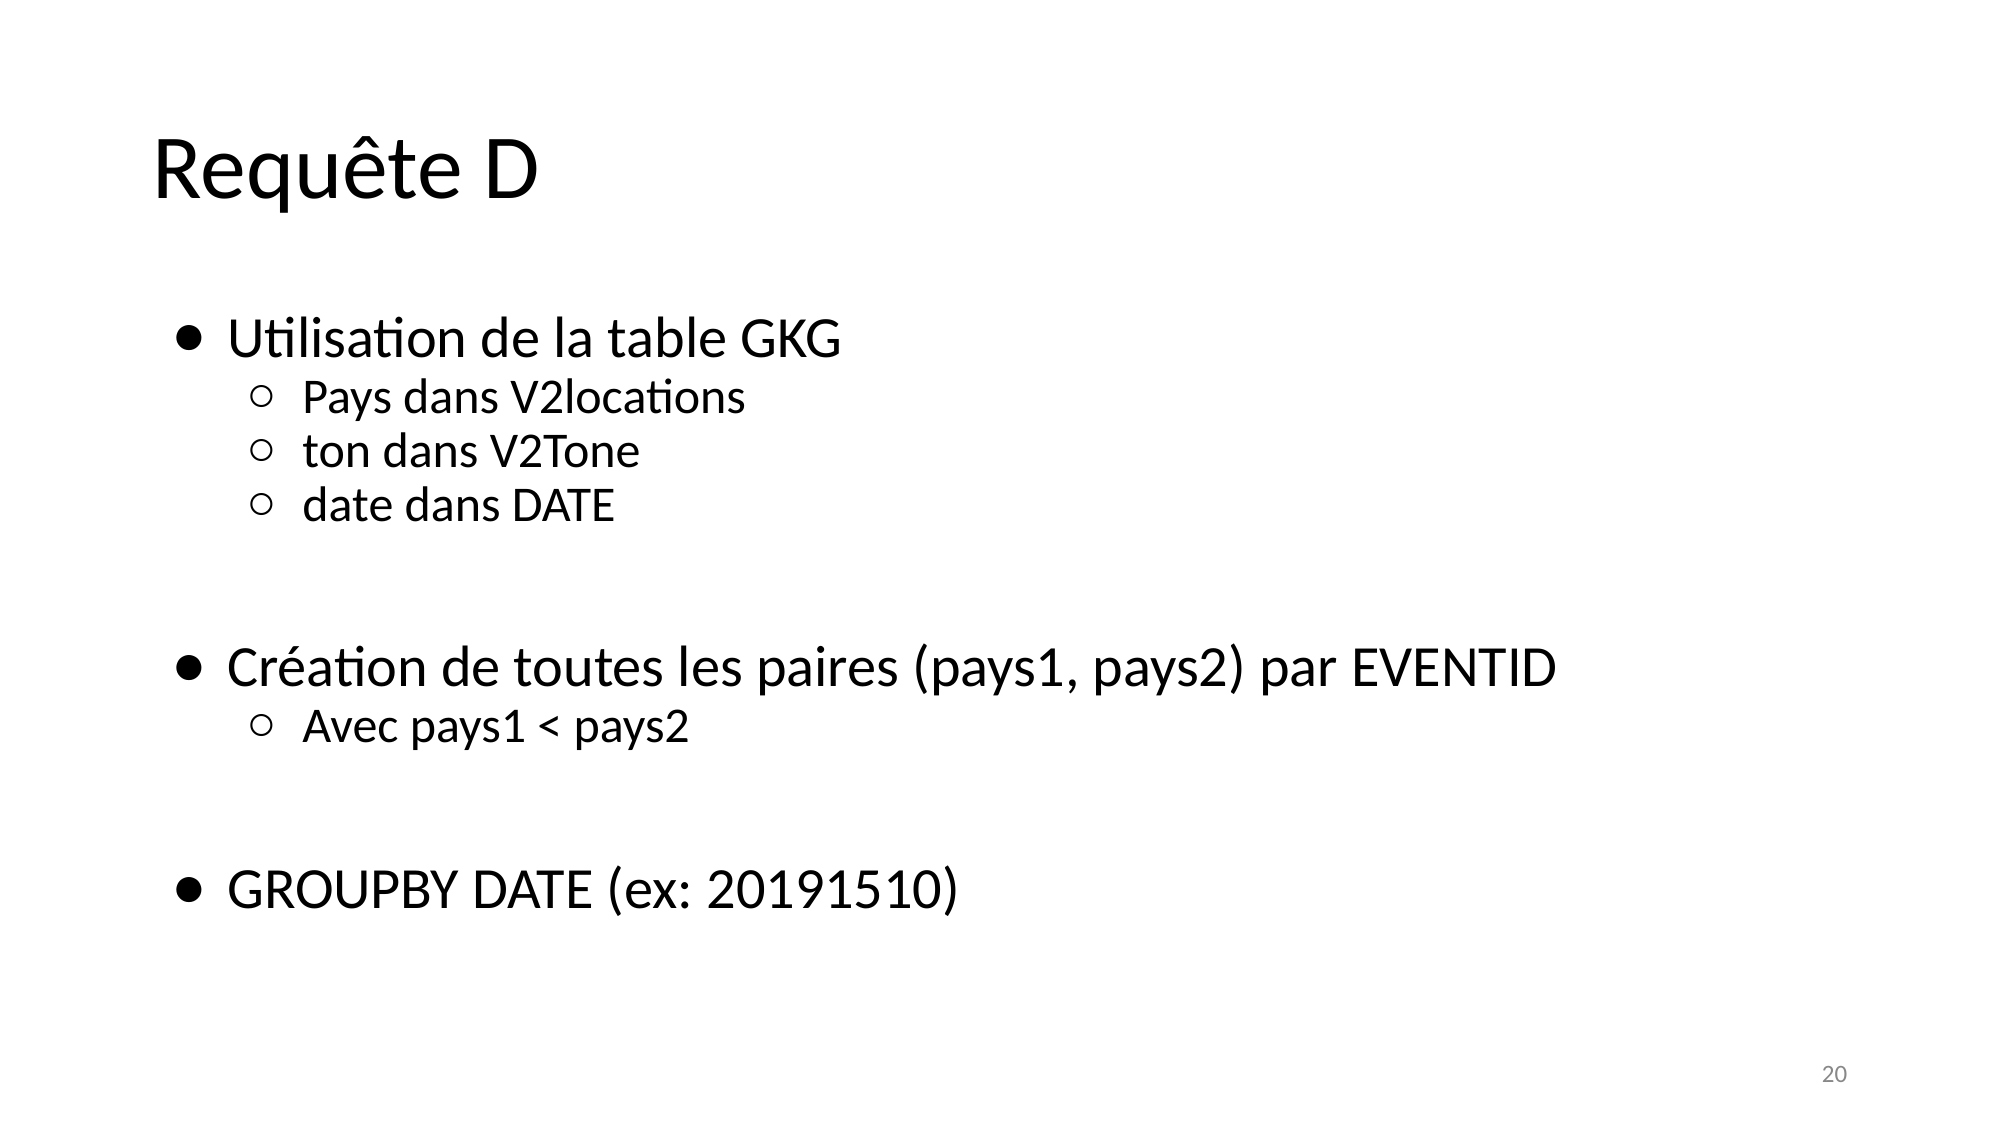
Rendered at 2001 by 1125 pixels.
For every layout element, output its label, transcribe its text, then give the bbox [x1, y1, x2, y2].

title Requête D [137, 59, 1863, 278]
slide_number ‹#› [1412, 1042, 1863, 1103]
list Utilisation de la table GKG Pays dans V2locations ton dans V2Tone date dans DATE Création de toutes les paires (pays1, pays2) par EVENTID Avec pays1 < pays2 GROUPBY DATE (ex: 20191510) [137, 299, 1863, 1014]
